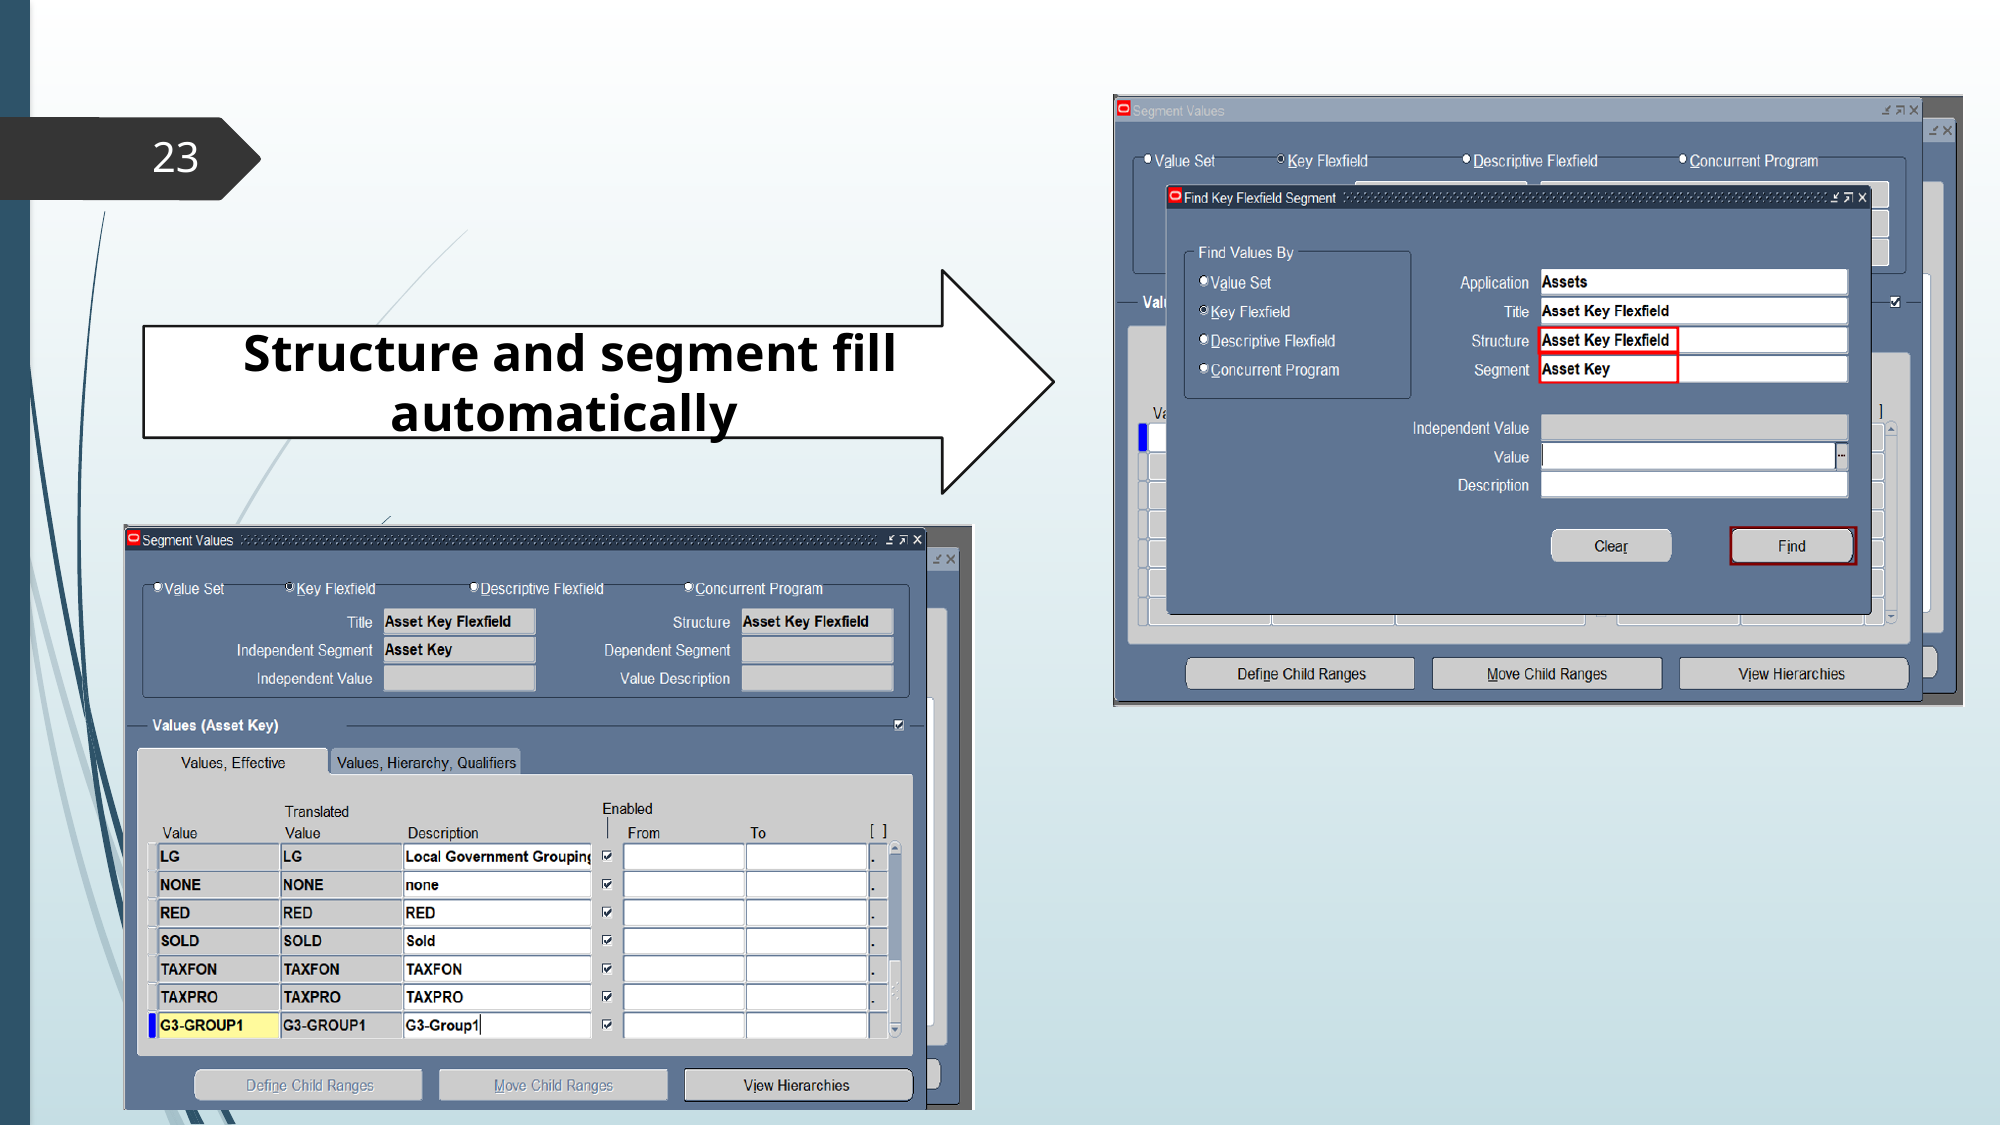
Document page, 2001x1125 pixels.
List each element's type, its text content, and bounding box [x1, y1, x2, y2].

picture [122, 524, 976, 1111]
slide_number 23 [87, 129, 216, 190]
text_box Structure and segment fill automatically [142, 269, 1055, 495]
picture [1112, 94, 1966, 707]
